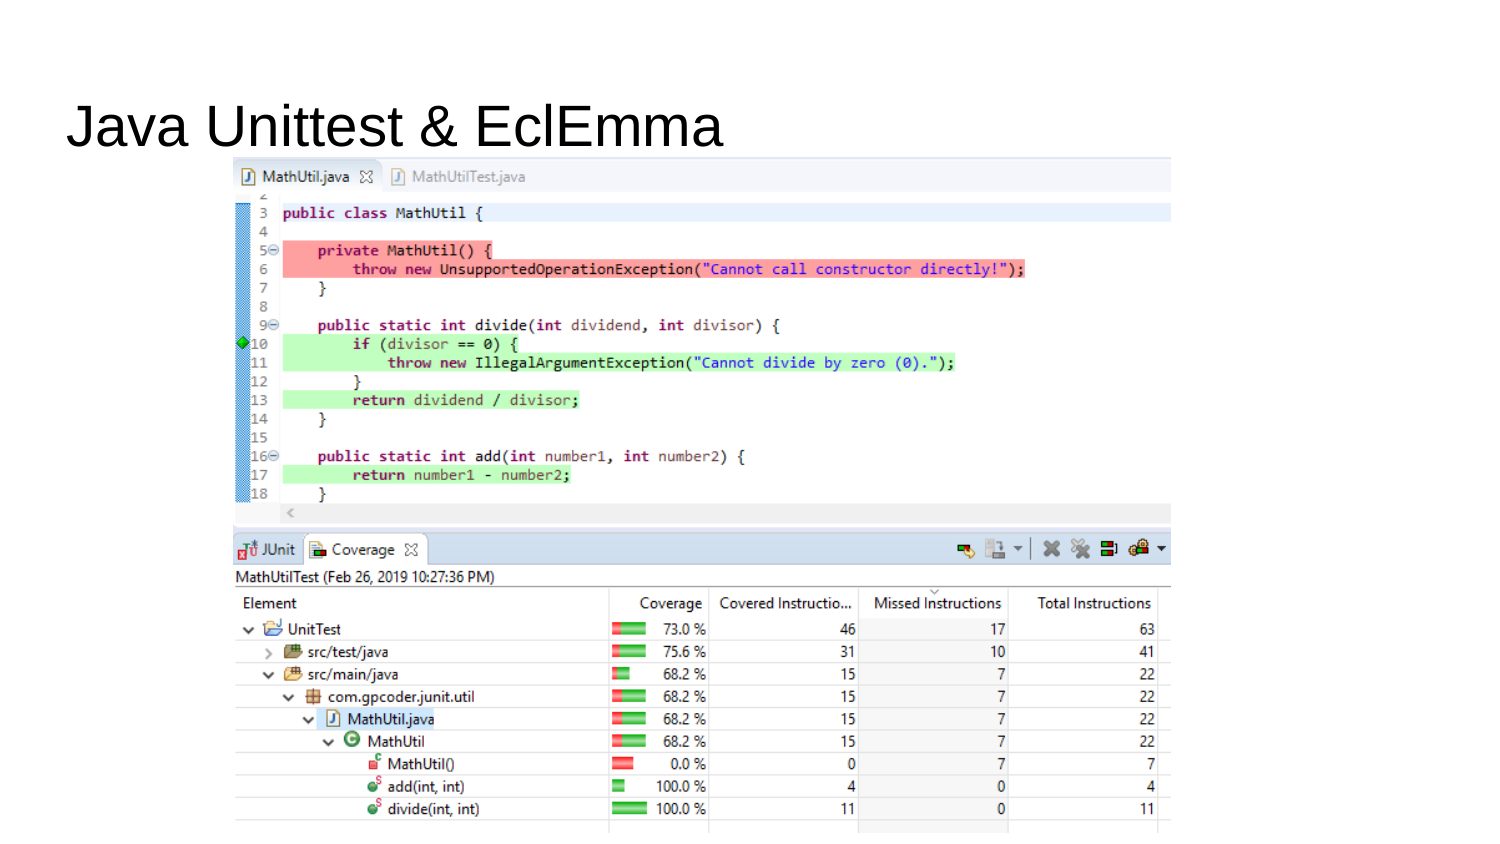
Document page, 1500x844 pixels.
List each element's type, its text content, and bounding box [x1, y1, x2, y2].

picture [233, 157, 1171, 834]
title Java Unittest & EclEmma [51, 72, 1449, 167]
